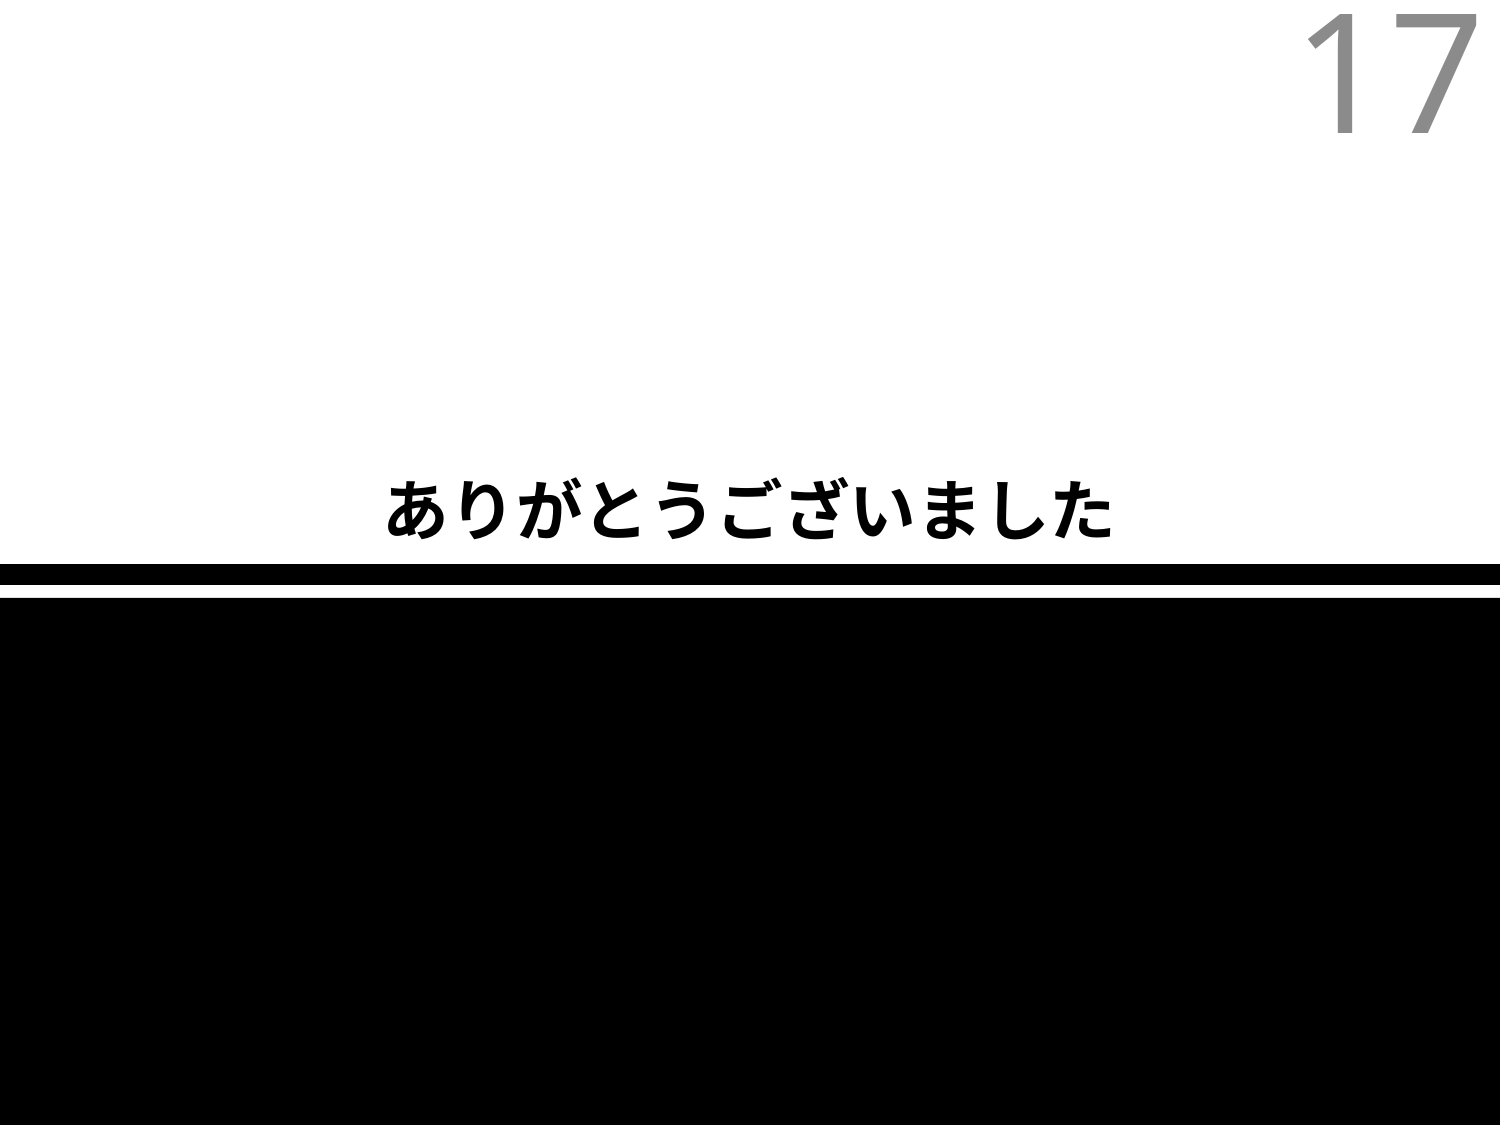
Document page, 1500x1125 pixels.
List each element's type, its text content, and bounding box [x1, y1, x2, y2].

text_box [0, 596, 1500, 1125]
slide_number 17 [1128, 0, 1500, 161]
text_box ありがとうございました [0, 0, 1500, 559]
